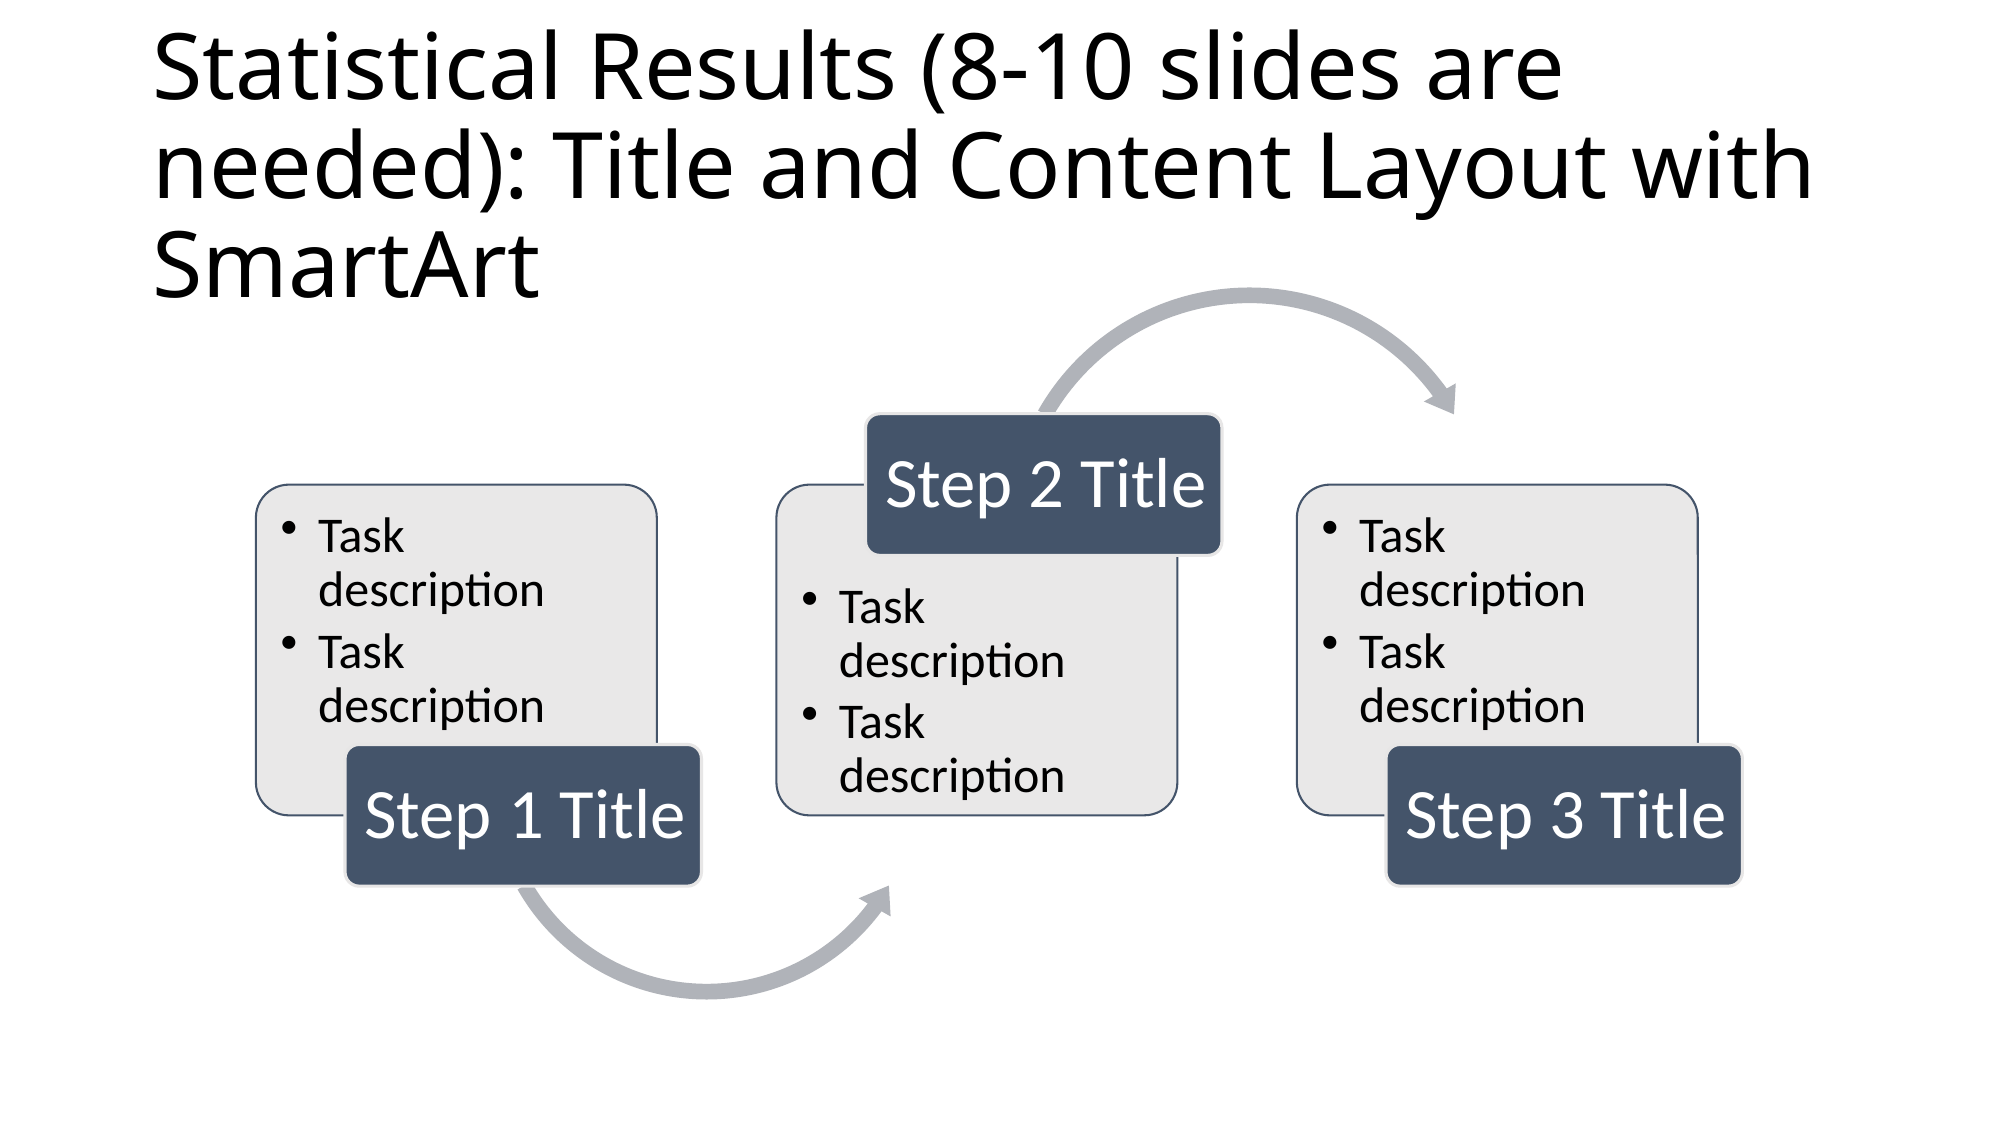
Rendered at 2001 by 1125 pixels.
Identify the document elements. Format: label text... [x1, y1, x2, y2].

title Statistical Results (8-10 slides are needed): Title and Content Layout with SmartArt [137, 59, 1863, 278]
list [249, 312, 1749, 988]
